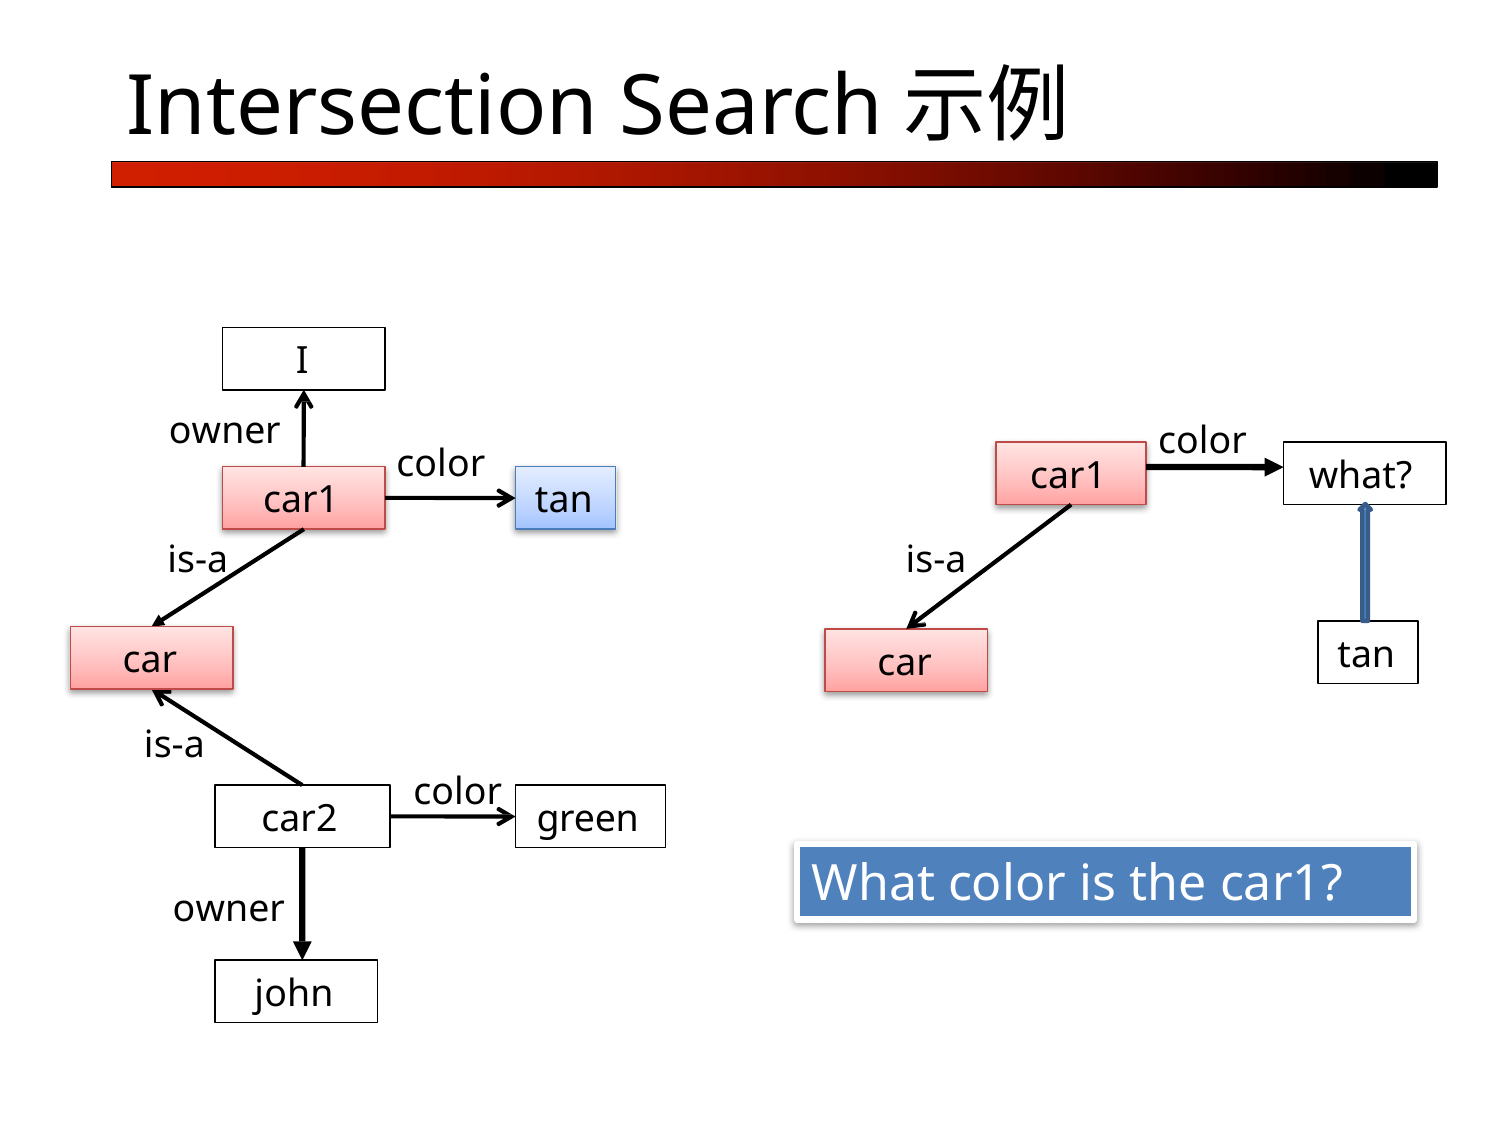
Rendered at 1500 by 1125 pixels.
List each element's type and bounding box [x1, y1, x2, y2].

text_box [1156, 415, 1252, 462]
text_box [61, 327, 666, 1023]
text_box [816, 436, 1447, 716]
title [124, 51, 1376, 154]
text_box [166, 405, 287, 453]
text_box [770, 828, 1429, 956]
picture [112, 162, 1436, 186]
text_box [170, 884, 291, 931]
